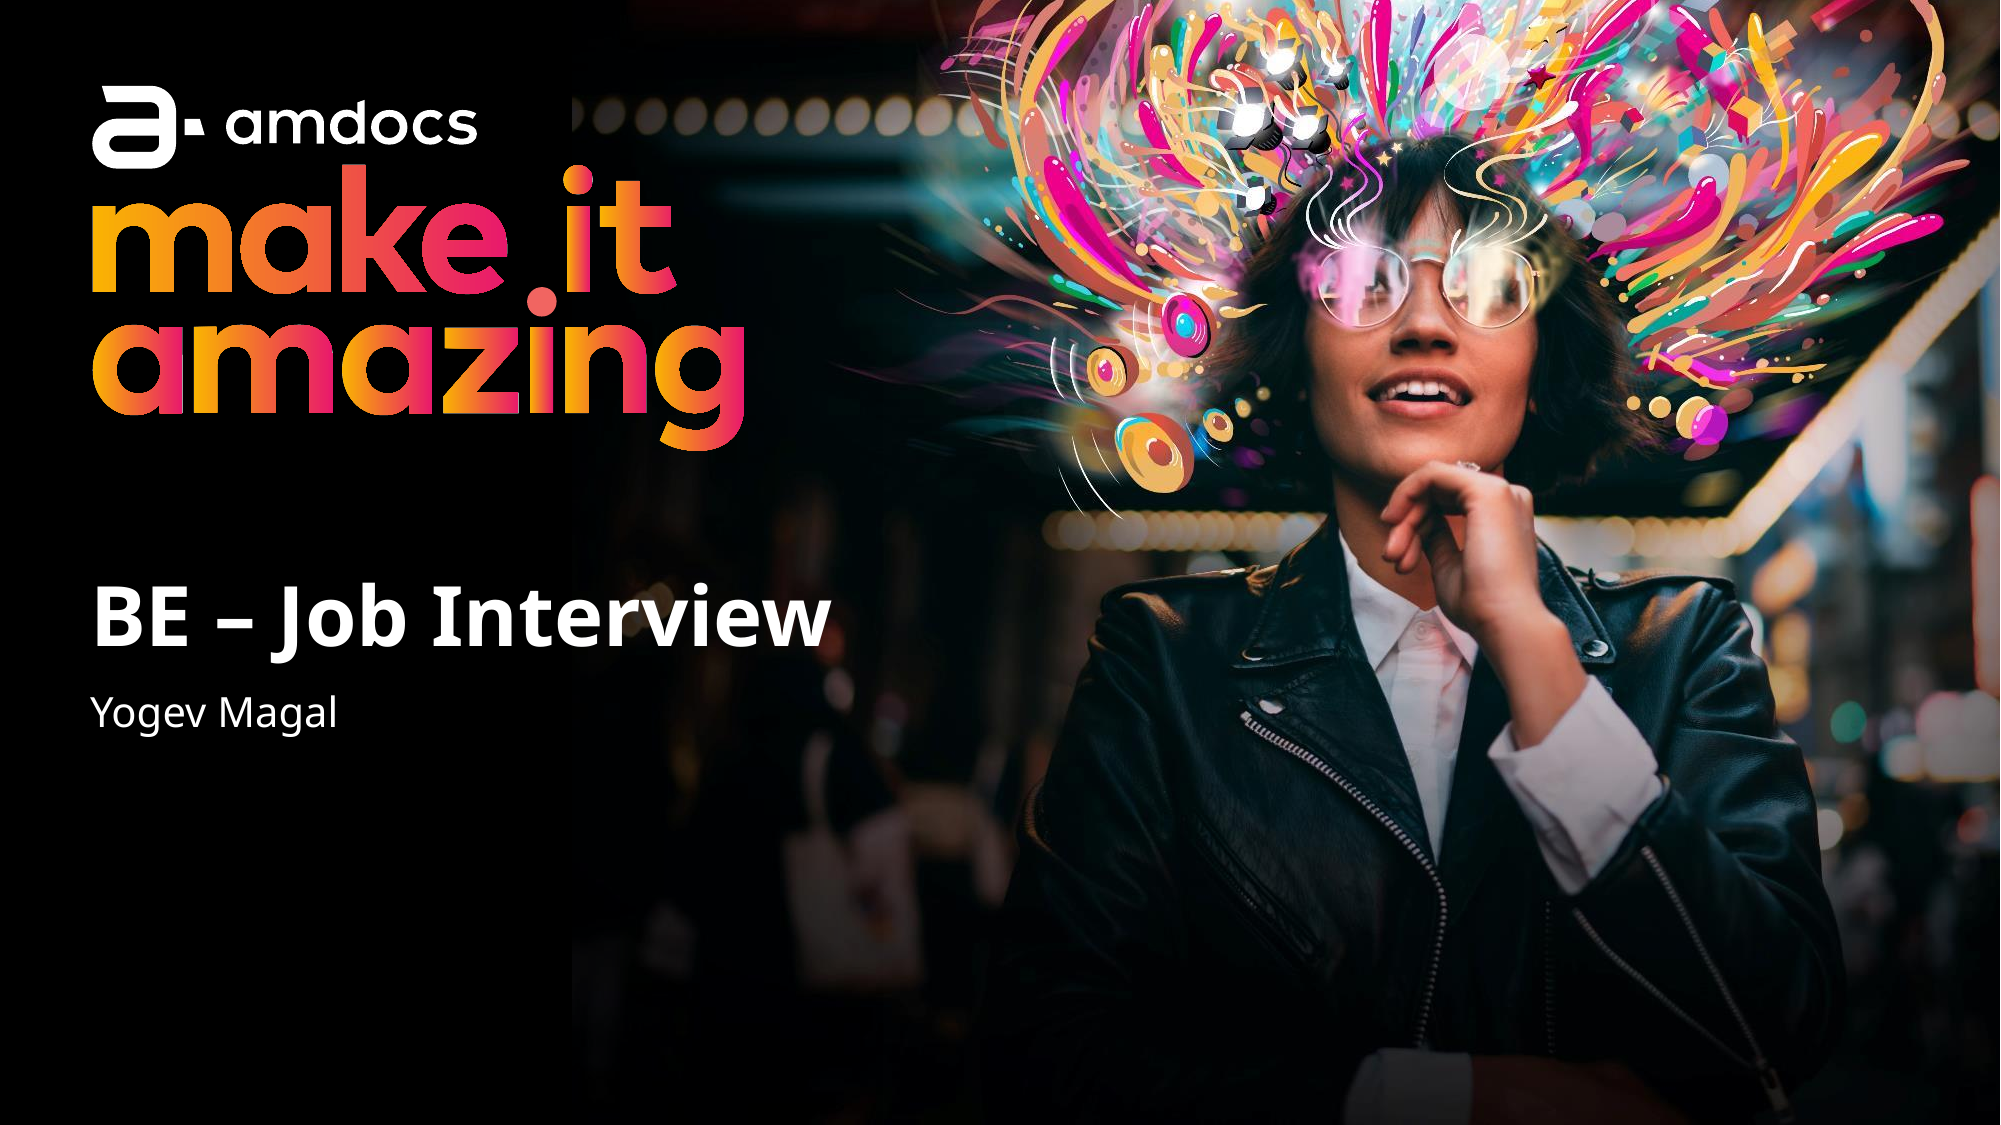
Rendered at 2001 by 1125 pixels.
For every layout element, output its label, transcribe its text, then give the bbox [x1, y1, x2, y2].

title BE – Job Interview [90, 562, 1014, 664]
picture [0, 0, 2000, 1125]
list Yogev Magal [90, 685, 1014, 772]
